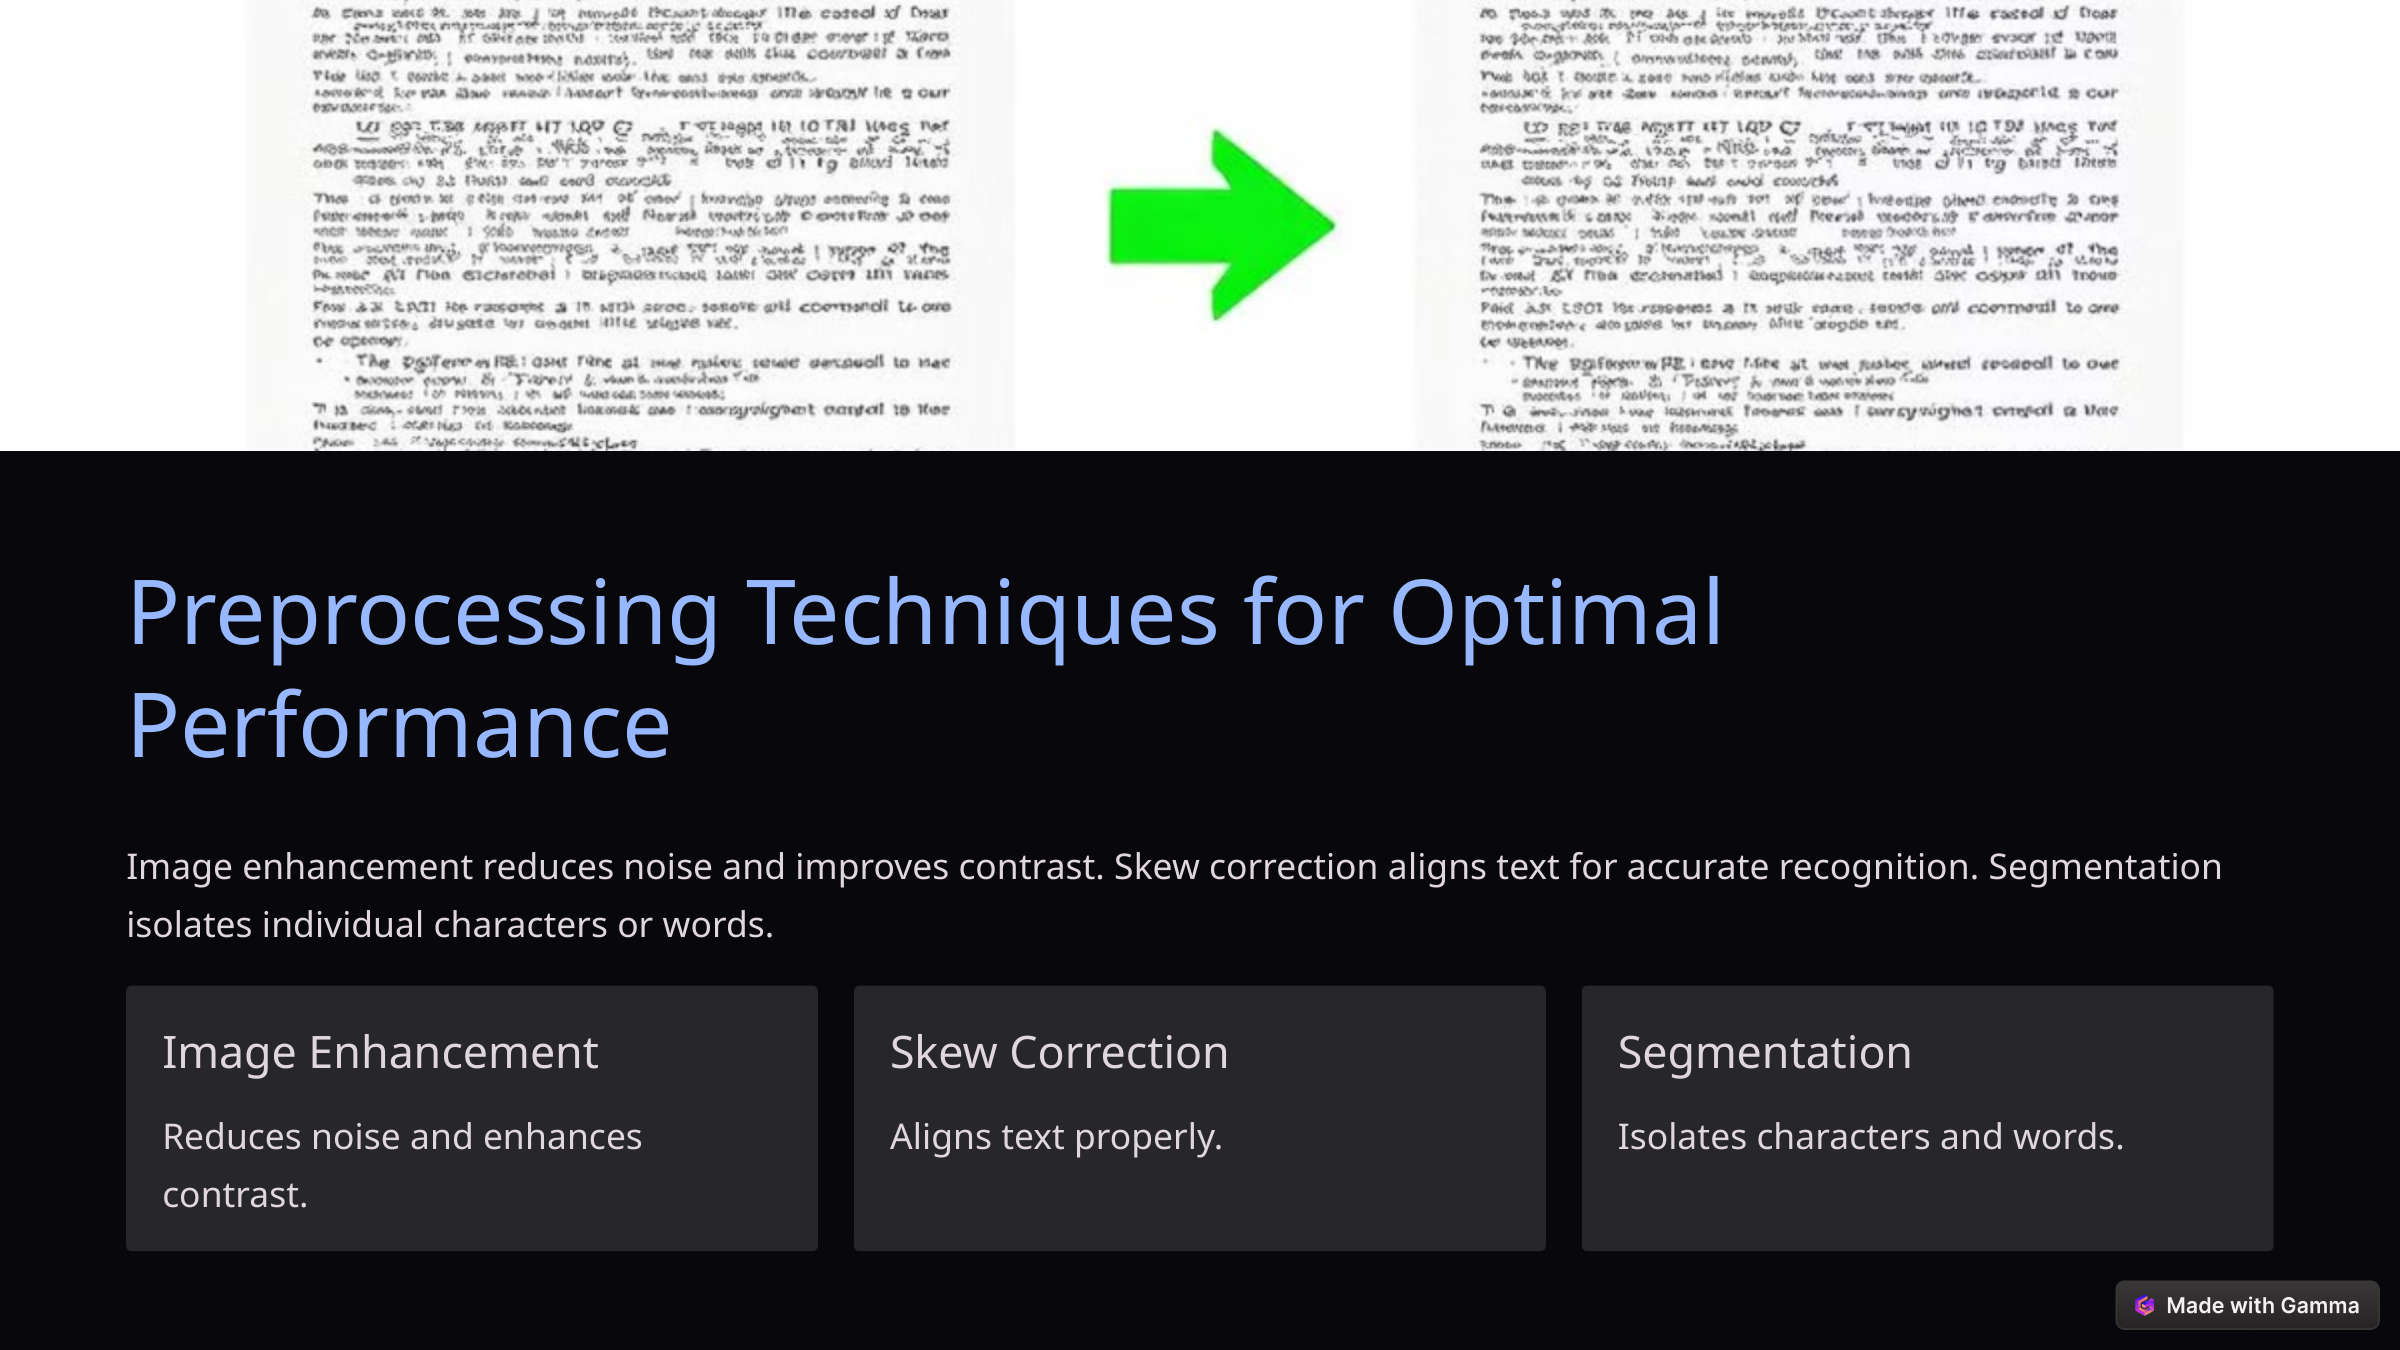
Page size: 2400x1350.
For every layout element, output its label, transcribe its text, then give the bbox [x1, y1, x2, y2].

text_box Skew Correction [890, 1021, 1341, 1078]
text_box Reduces noise and enhances contrast. [162, 1099, 782, 1216]
text_box Image enhancement reduces noise and improves contrast. Skew correction aligns text for accurate recognition. Segmentation isolates individual characters or words. [126, 829, 2274, 946]
picture [2106, 1271, 2389, 1339]
text_box Preprocessing Techniques for Optimal Performance [126, 550, 2274, 776]
text_box Segmentation [1617, 1021, 2069, 1078]
text_box [1581, 985, 2274, 1252]
text_box Isolates characters and words. [1617, 1099, 2238, 1158]
text_box [853, 985, 1546, 1252]
text_box Image Enhancement [162, 1021, 631, 1078]
text_box [126, 985, 818, 1252]
text_box Aligns text properly. [890, 1099, 1510, 1158]
picture [0, 0, 2400, 451]
